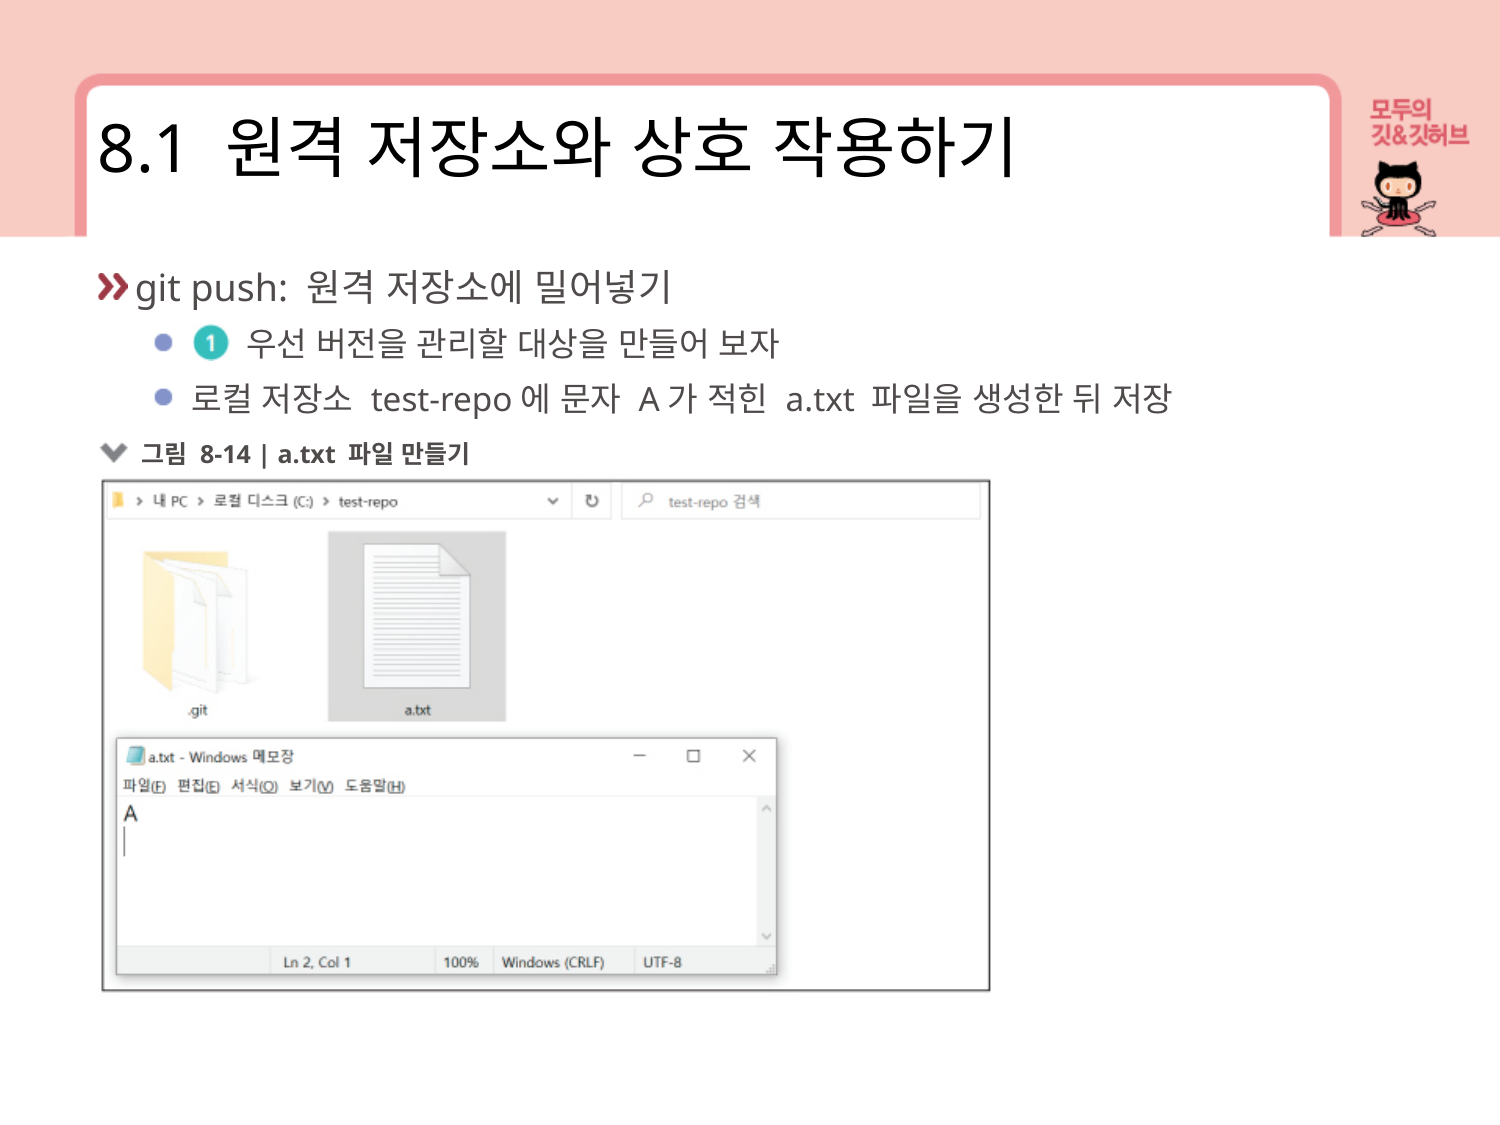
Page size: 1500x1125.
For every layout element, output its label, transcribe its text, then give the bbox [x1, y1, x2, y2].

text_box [97, 428, 1374, 475]
text_box git push: 원격 저장소에 밀어넣기 우선 버전을 관리할 대상을 만들어 보자 로컬 저장소 test-repo에 문자 A가 적힌 a.txt 파일을 생성한 뒤 저장 [82, 252, 1413, 1067]
text_box 8.1 원격 저장소와 상호 작용하기 [82, 61, 1413, 193]
picture [0, 0, 1500, 1125]
